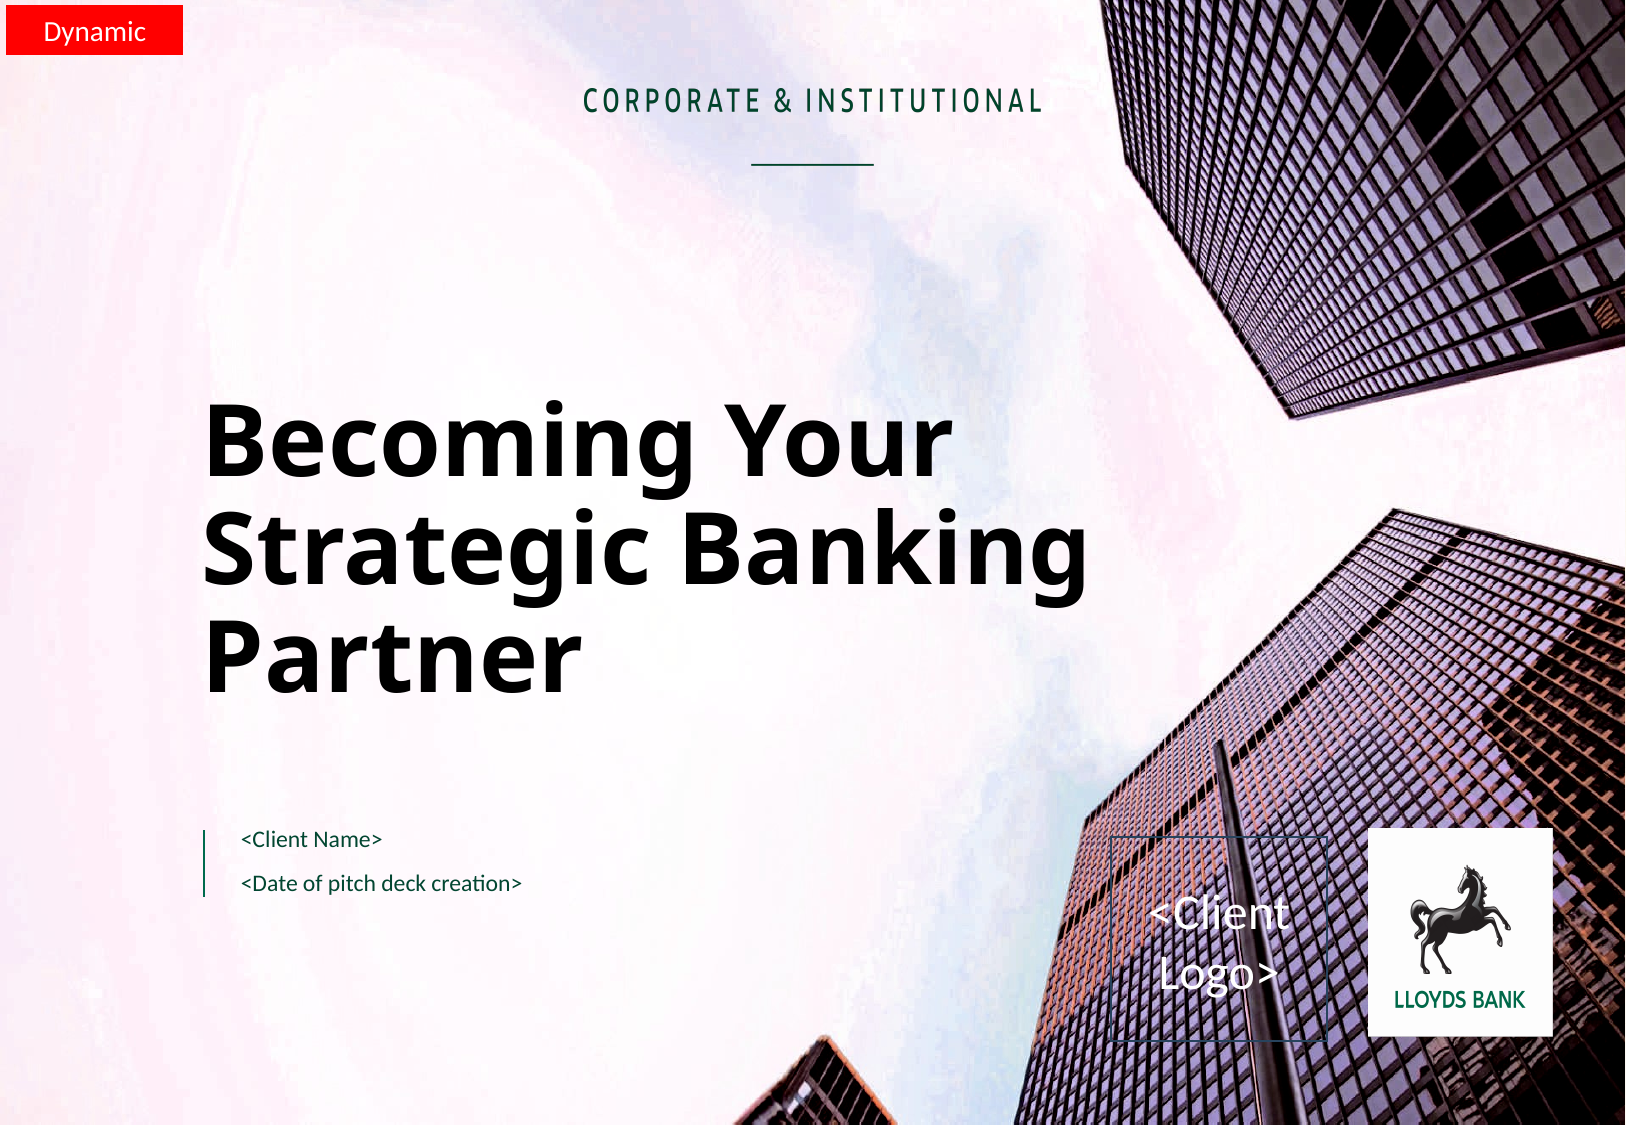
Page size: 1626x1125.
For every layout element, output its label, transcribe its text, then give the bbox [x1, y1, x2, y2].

title Becoming Your Strategic Banking Partner [186, 314, 1130, 790]
text_box Dynamic [6, 5, 183, 55]
picture [0, 0, 1626, 1125]
list <Date of pitch deck creation> [225, 866, 861, 911]
list <Client Name> [225, 819, 861, 866]
text_box <Client Logo> [1110, 836, 1328, 1042]
